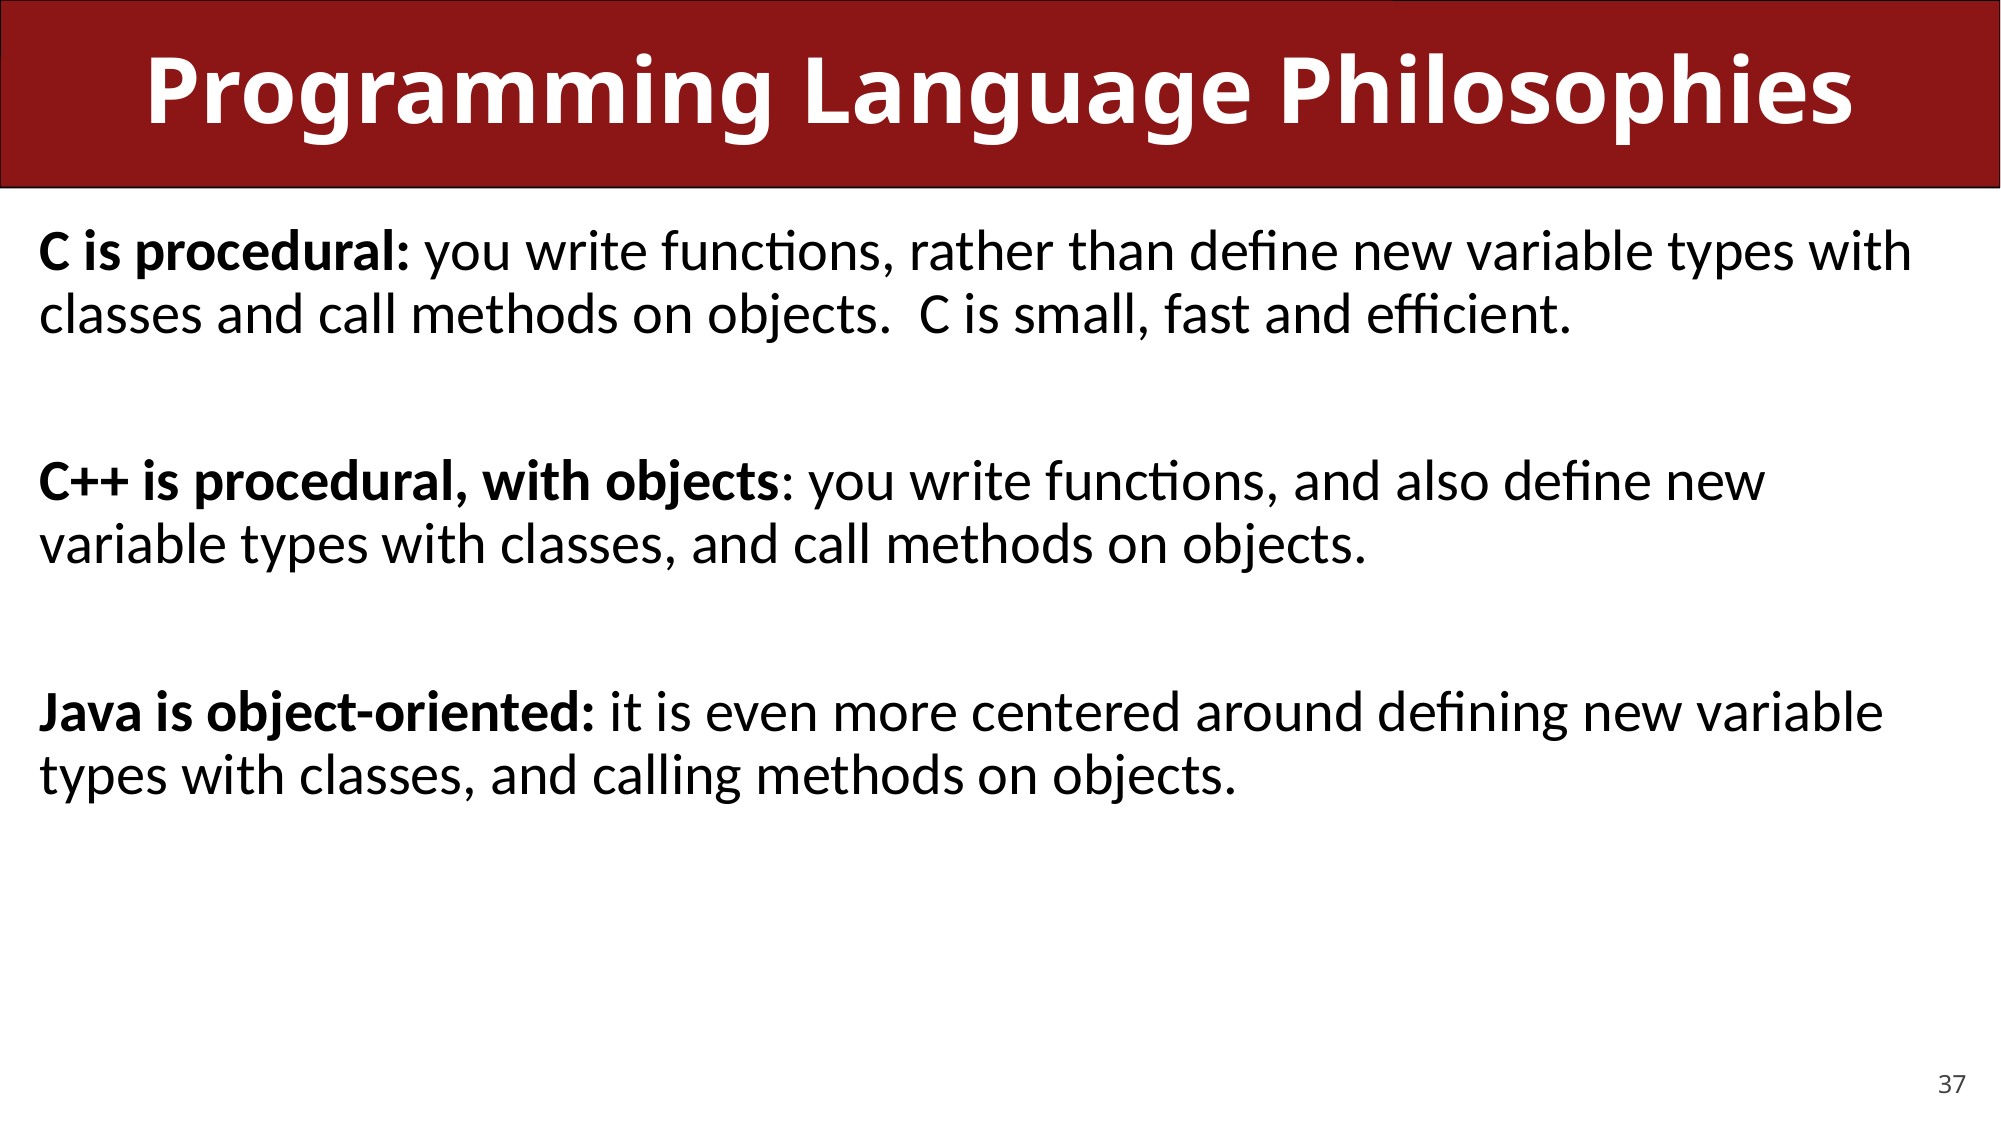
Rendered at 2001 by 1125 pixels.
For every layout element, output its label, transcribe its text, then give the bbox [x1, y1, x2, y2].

title Programming Language Philosophies [75, 0, 1925, 188]
list C is procedural: you write functions, rather than define new variable types with classes and call methods on objects. C is small, fast and efficient. C++ is procedural, with objects: you write functions, and also define new variable types with classes, and call methods on objects. Java is object-oriented: it is even more centered around defining new variable types with classes, and calling methods on objects. [24, 212, 1963, 866]
